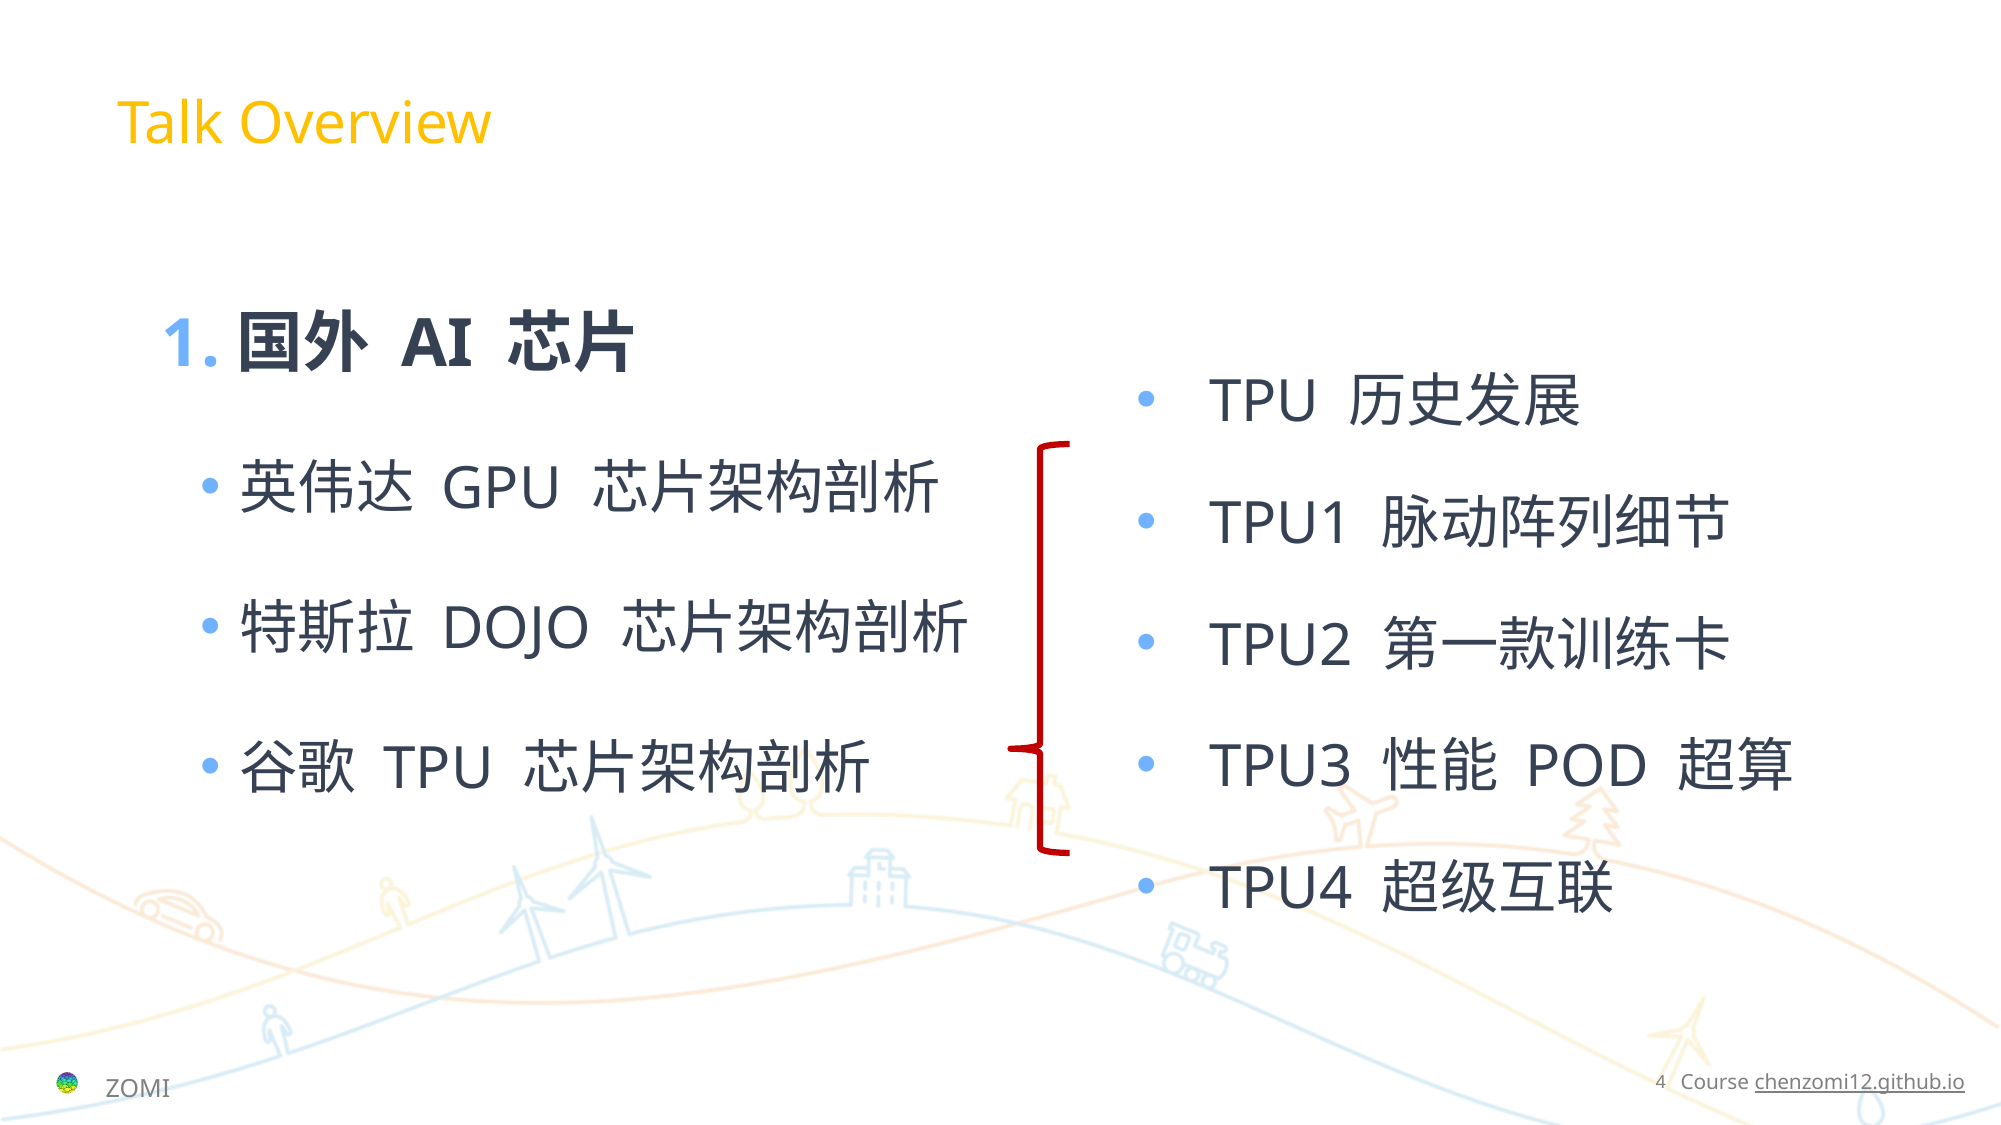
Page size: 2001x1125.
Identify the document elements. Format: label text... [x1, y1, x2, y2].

list TPU 历史发展 TPU1 脉动阵列细节 TPU2 第一款训练卡 TPU3 性能 POD 超算 TPU4 超级互联 [1121, 214, 1874, 1034]
title Talk Overview [102, 78, 1900, 175]
picture [57, 1073, 77, 1093]
text_box 国外 AI 芯片 英伟达 GPU 芯片架构剖析 特斯拉 DOJO 芯片架构剖析 谷歌 TPU 芯片架构剖析 [146, 88, 1143, 933]
